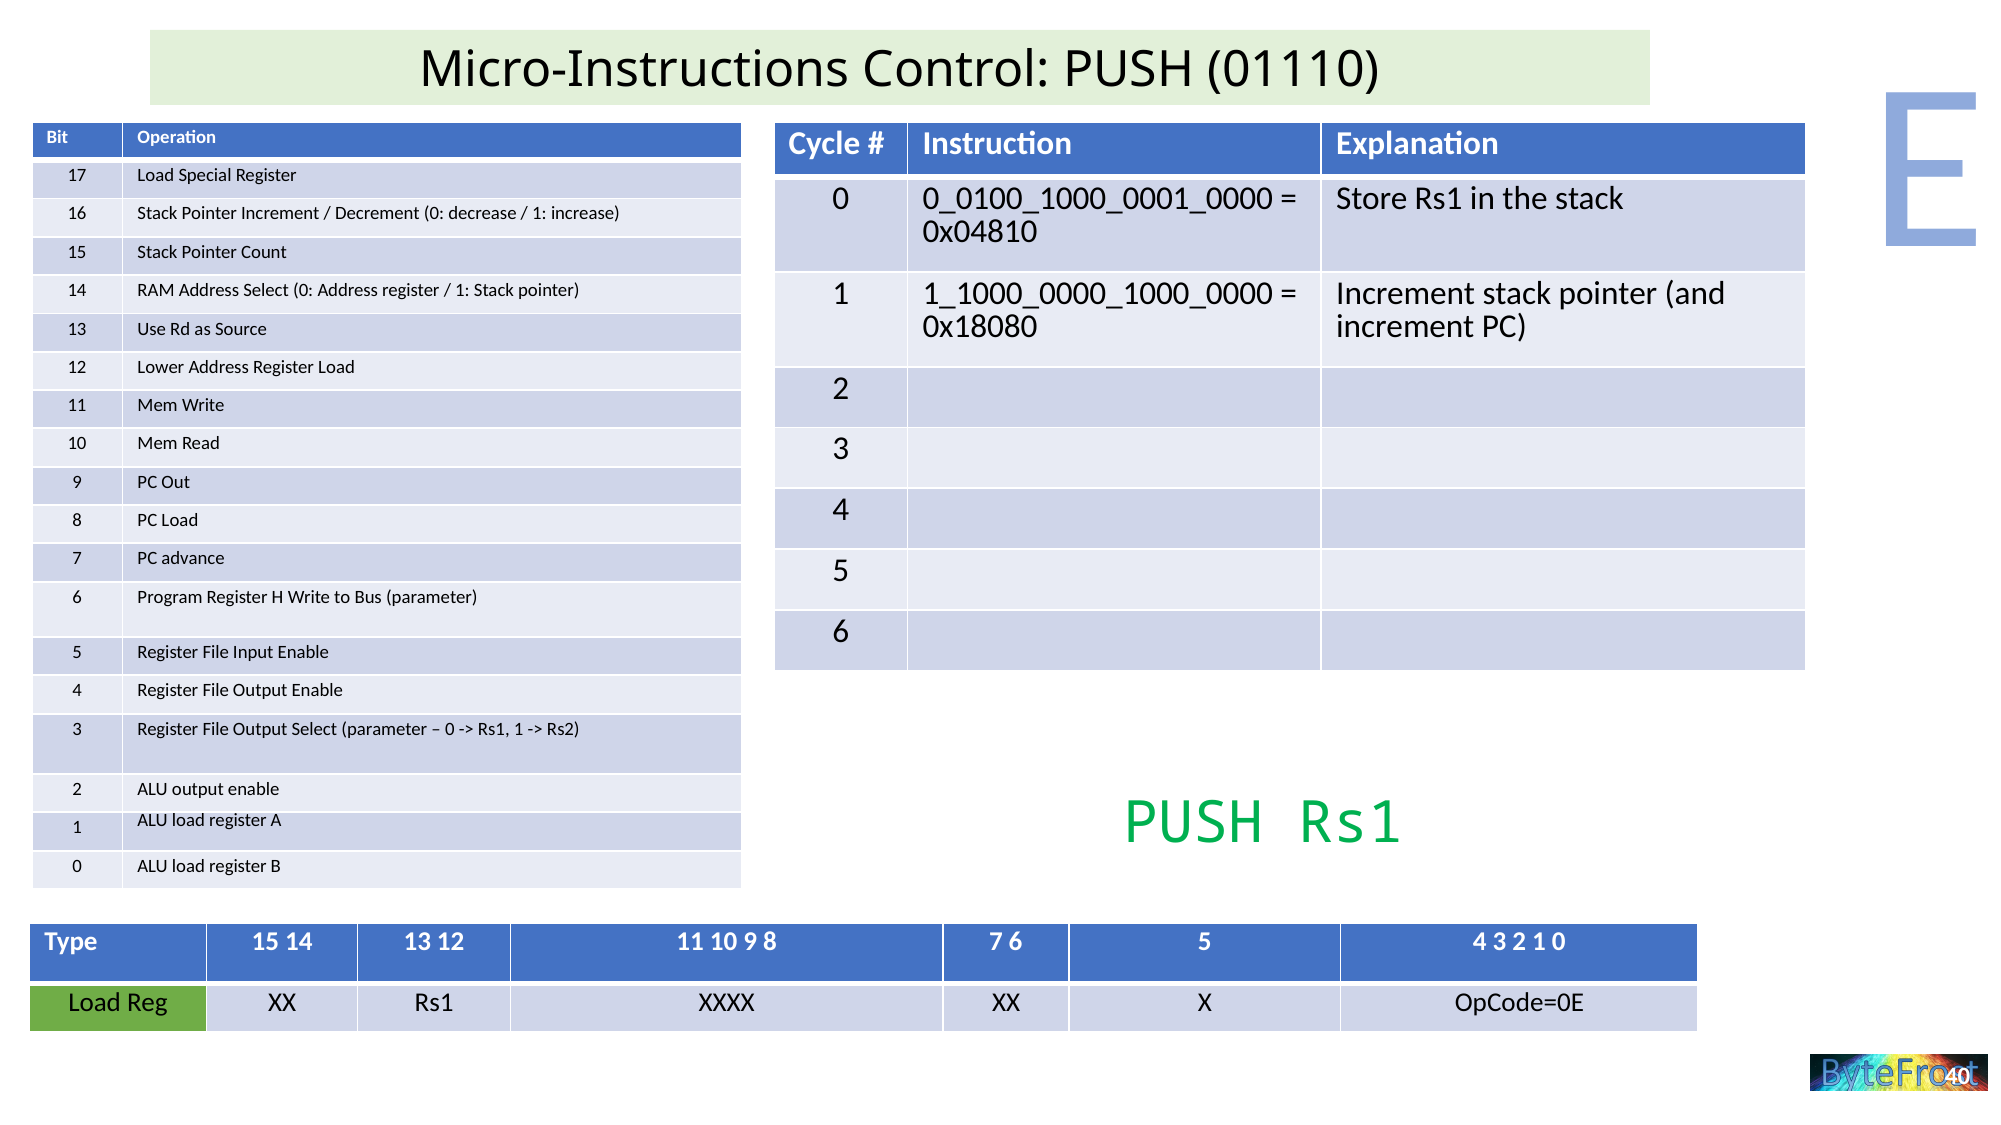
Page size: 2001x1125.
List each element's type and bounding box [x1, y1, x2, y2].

table_cell [1322, 368, 1805, 427]
table_header [1322, 123, 1805, 174]
table_cell [511, 986, 942, 1031]
table_header [1341, 924, 1697, 981]
table_cell [908, 489, 1320, 548]
title [150, 29, 1650, 105]
table_cell [123, 813, 741, 850]
table_cell [1322, 273, 1805, 366]
table_cell [123, 544, 741, 581]
table_cell [908, 611, 1320, 670]
table_cell [1322, 611, 1805, 670]
table_cell [30, 986, 206, 1031]
table_cell [123, 353, 741, 389]
table_header [123, 123, 741, 157]
table_cell [775, 550, 907, 609]
table_cell [123, 429, 741, 466]
table_header [1070, 924, 1340, 981]
table_cell [358, 986, 510, 1031]
table_cell [33, 544, 122, 581]
table_cell [33, 583, 122, 636]
table_cell [1322, 180, 1805, 271]
table_header [944, 924, 1068, 981]
table_header [358, 924, 510, 981]
picture [1810, 1054, 1988, 1091]
text_box [1535, 1044, 1986, 1105]
table_cell [33, 163, 122, 198]
table_cell [775, 180, 907, 271]
table_cell [944, 986, 1068, 1031]
table_header [908, 123, 1320, 174]
table_cell [33, 314, 122, 351]
table_cell [1322, 489, 1805, 548]
table_cell [123, 468, 741, 504]
table_cell [123, 583, 741, 636]
table_cell [1341, 986, 1697, 1031]
table_cell [33, 238, 122, 274]
table_cell [33, 506, 122, 542]
table_cell [123, 775, 741, 811]
table_cell [908, 550, 1320, 609]
table_cell [123, 638, 741, 674]
table_cell [33, 276, 122, 313]
table_cell [908, 428, 1320, 487]
table_cell [123, 852, 741, 888]
table_cell [1070, 986, 1340, 1031]
table_header [511, 924, 942, 981]
table_cell [775, 428, 907, 487]
table_cell [33, 852, 122, 888]
table_cell [33, 353, 122, 389]
table_cell [123, 238, 741, 274]
table_cell [33, 199, 122, 236]
table_cell [908, 273, 1320, 366]
text_box [1855, 0, 2000, 303]
table_cell [908, 368, 1320, 427]
table_cell [123, 506, 741, 542]
table_cell [123, 715, 741, 773]
table_header [30, 924, 206, 981]
table_cell [775, 611, 907, 670]
table_cell [775, 273, 907, 366]
table_cell [33, 468, 122, 504]
table_cell [33, 429, 122, 466]
table_cell [775, 489, 907, 548]
table_cell [33, 391, 122, 427]
table_cell [908, 180, 1320, 271]
table_header [33, 123, 122, 157]
table_cell [1322, 550, 1805, 609]
table_header [775, 123, 907, 174]
table_cell [123, 199, 741, 236]
text_box [1073, 776, 1419, 862]
table_cell [33, 638, 122, 674]
table_cell [33, 775, 122, 811]
table_header [207, 924, 357, 981]
table_cell [207, 986, 357, 1031]
table_cell [1322, 428, 1805, 487]
table_cell [123, 676, 741, 713]
table_cell [123, 391, 741, 427]
table_cell [33, 676, 122, 713]
table_cell [123, 276, 741, 313]
table_cell [123, 163, 741, 198]
table_cell [33, 813, 122, 850]
table_cell [123, 314, 741, 351]
table_cell [33, 715, 122, 773]
table_cell [775, 368, 907, 427]
